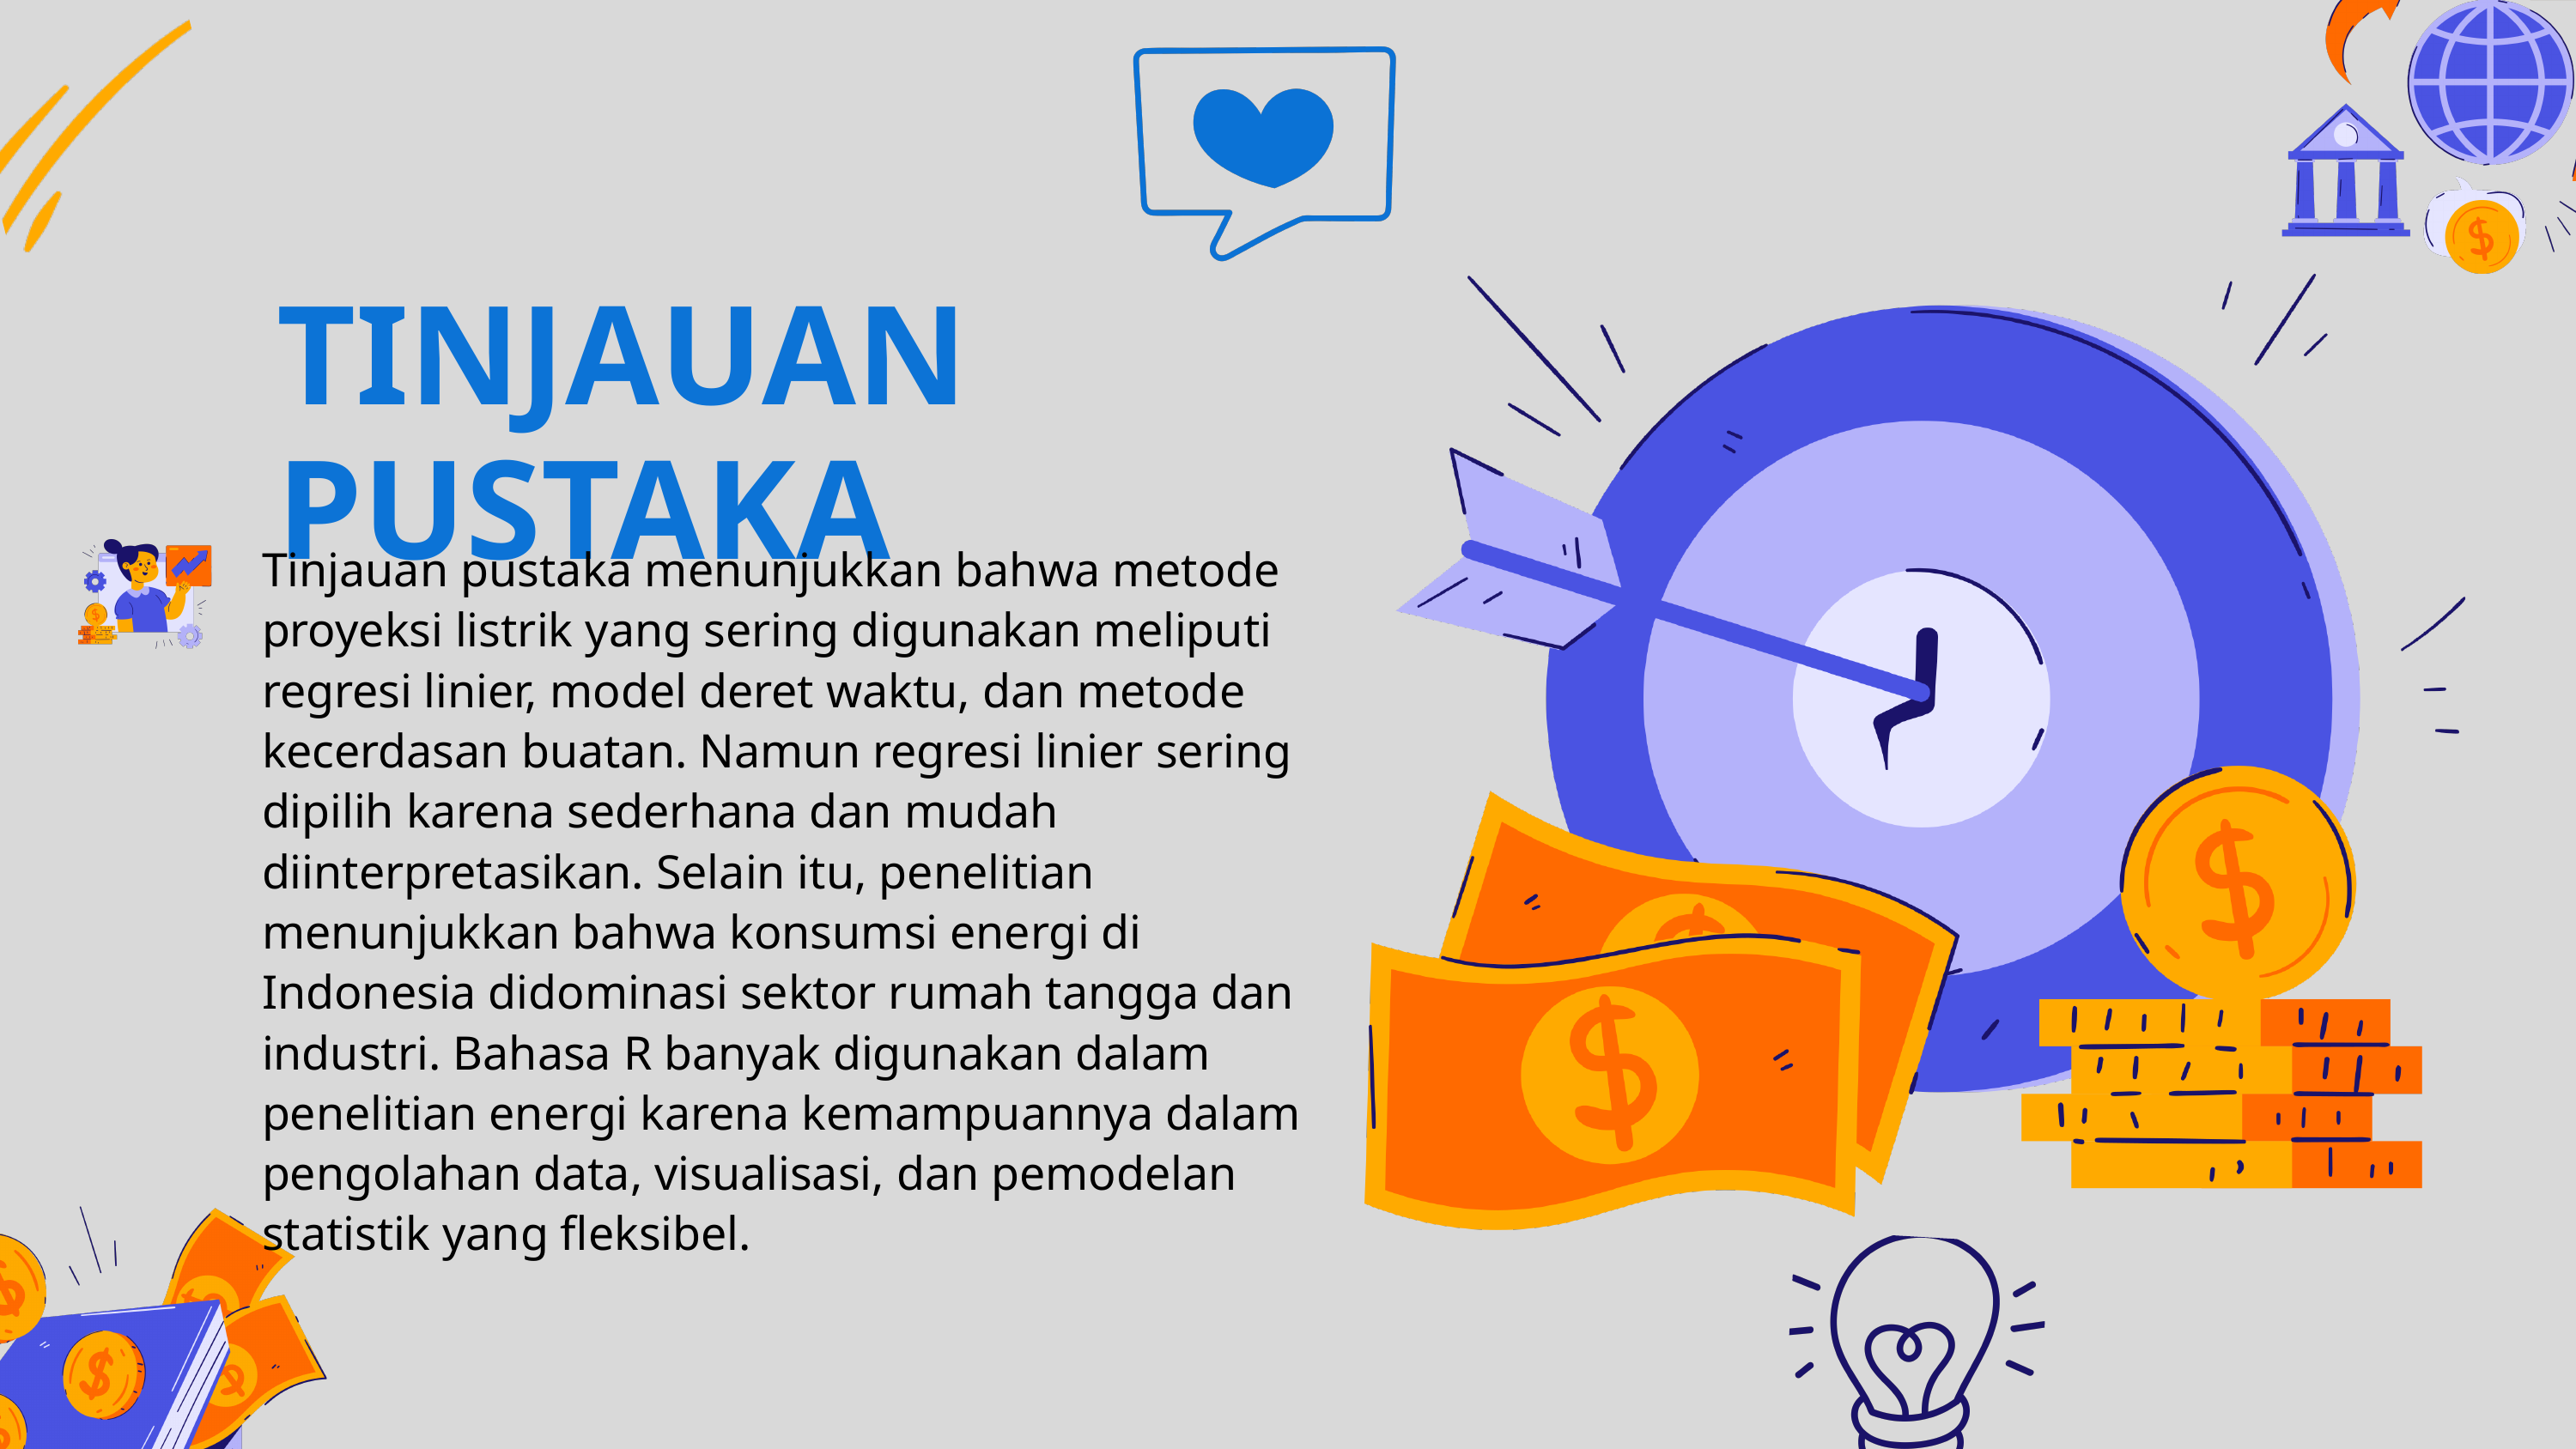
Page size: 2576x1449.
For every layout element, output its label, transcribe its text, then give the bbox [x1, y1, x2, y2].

text_box [0, 0, 248, 304]
text_box [0, 1206, 327, 1449]
text_box [1782, 1229, 2050, 1449]
text_box [78, 537, 212, 649]
text_box TINJAUAN PUSTAKA [276, 282, 1403, 591]
text_box [2281, 0, 2576, 274]
text_box [1364, 273, 2466, 1230]
text_box [1133, 46, 1397, 262]
text_box Tinjauan pustaka menunjukkan bahwa metode proyeksi listrik yang sering digunakan meliputi regresi linier, model deret waktu, dan metode kecerdasan buatan. Namun regresi linier sering dipilih karena sederhana dan mudah diinterpretasikan. Selain itu, penelitian menunjukkan bahwa konsumsi energi di Indonesia didominasi sektor rumah tangga dan industri. Bahasa R banyak digunakan dalam penelitian energi karena kemampuannya dalam pengolahan data, visualisasi, dan pemodelan statistik yang fleksibel. [262, 536, 1365, 1260]
